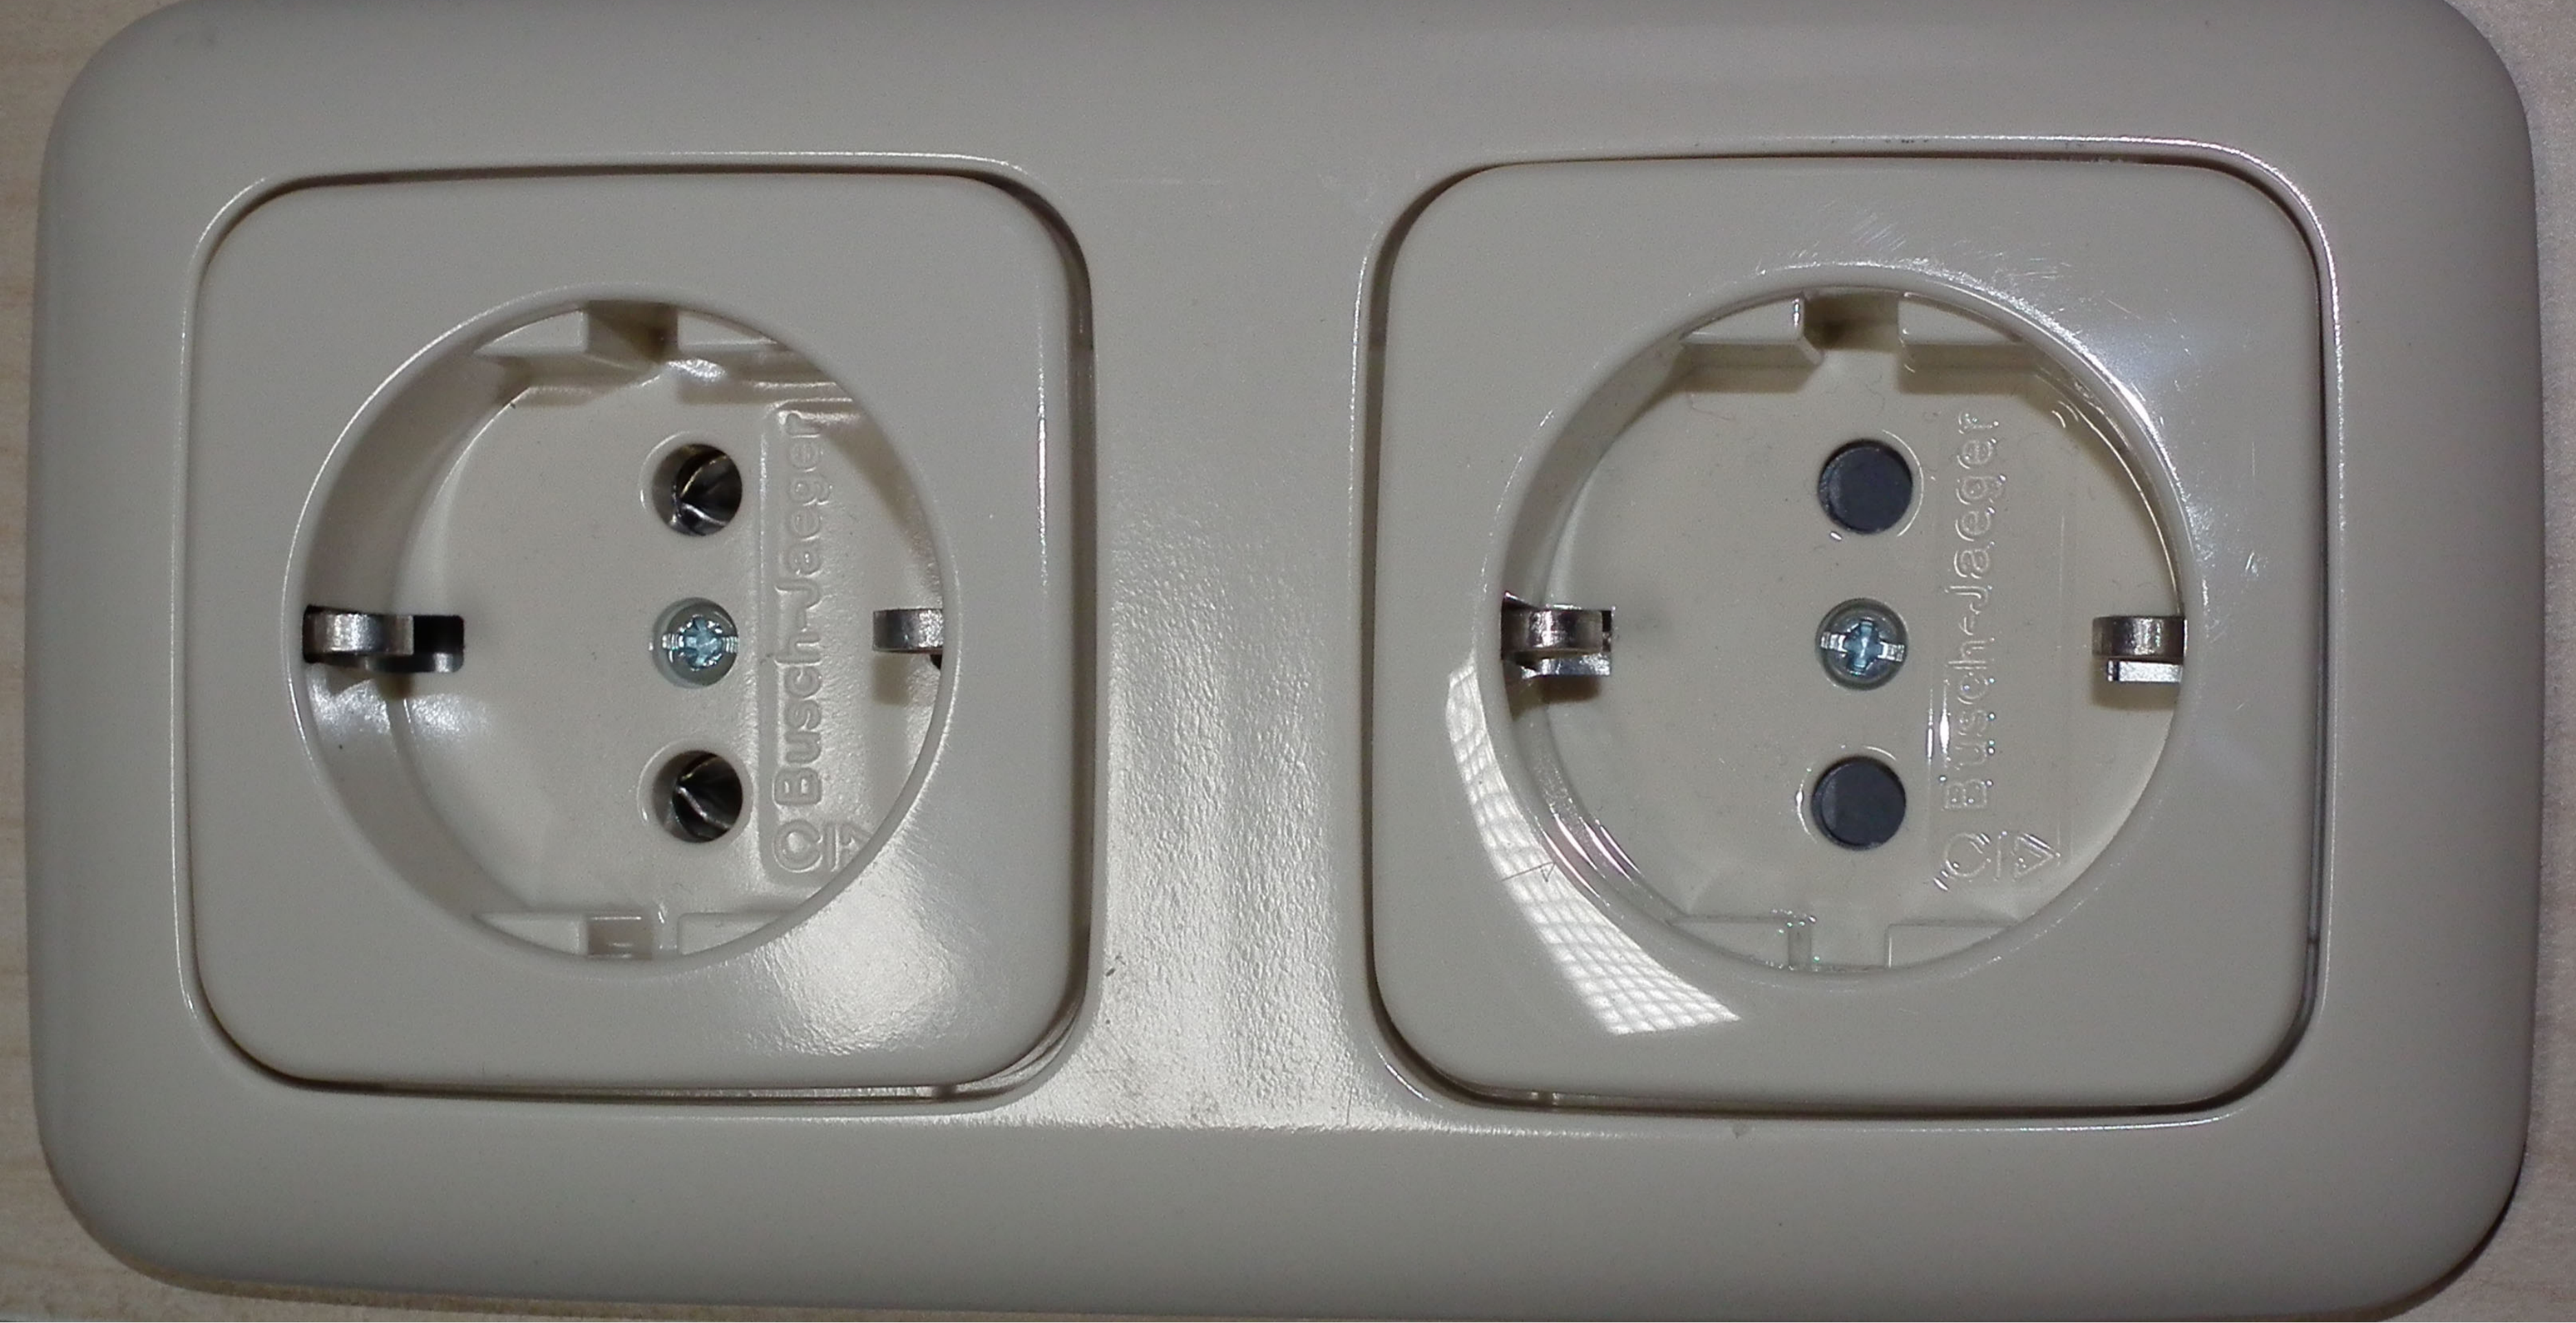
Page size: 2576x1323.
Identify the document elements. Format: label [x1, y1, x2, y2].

list [0, 0, 2576, 1322]
